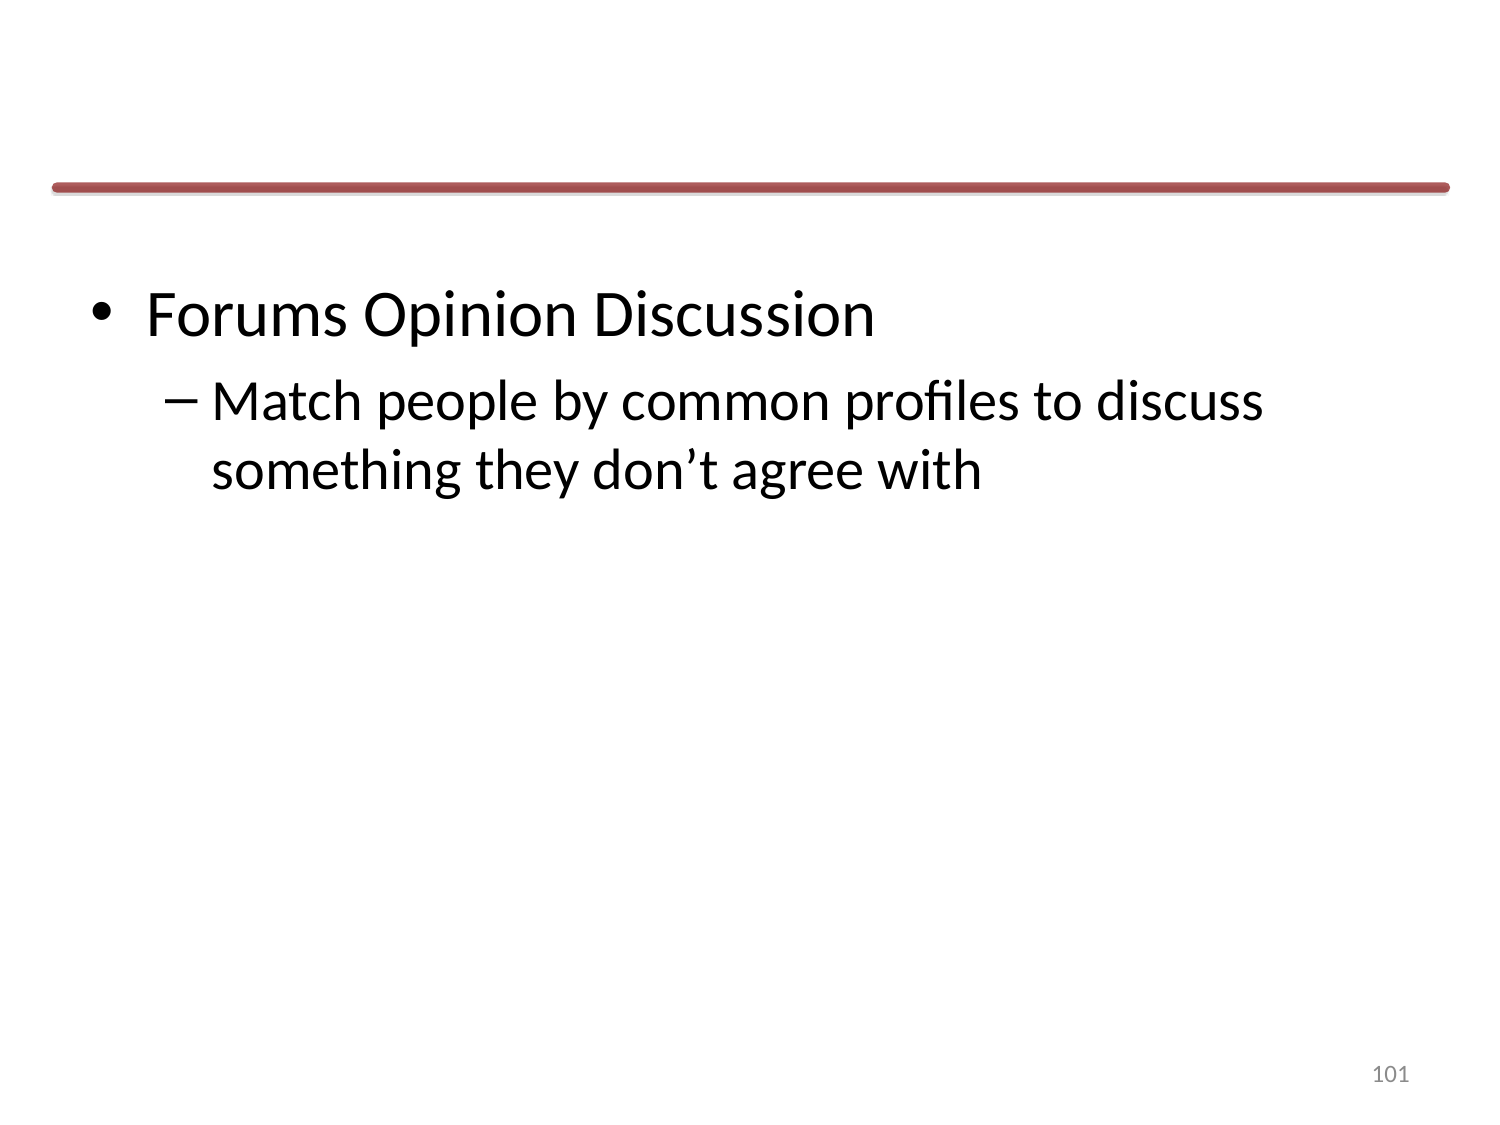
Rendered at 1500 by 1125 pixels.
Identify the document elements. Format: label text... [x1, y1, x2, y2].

slide_number 101 [1074, 1042, 1425, 1103]
list Forums Opinion Discussion Match people by common profiles to discuss something they don’t agree with [75, 262, 1425, 1005]
